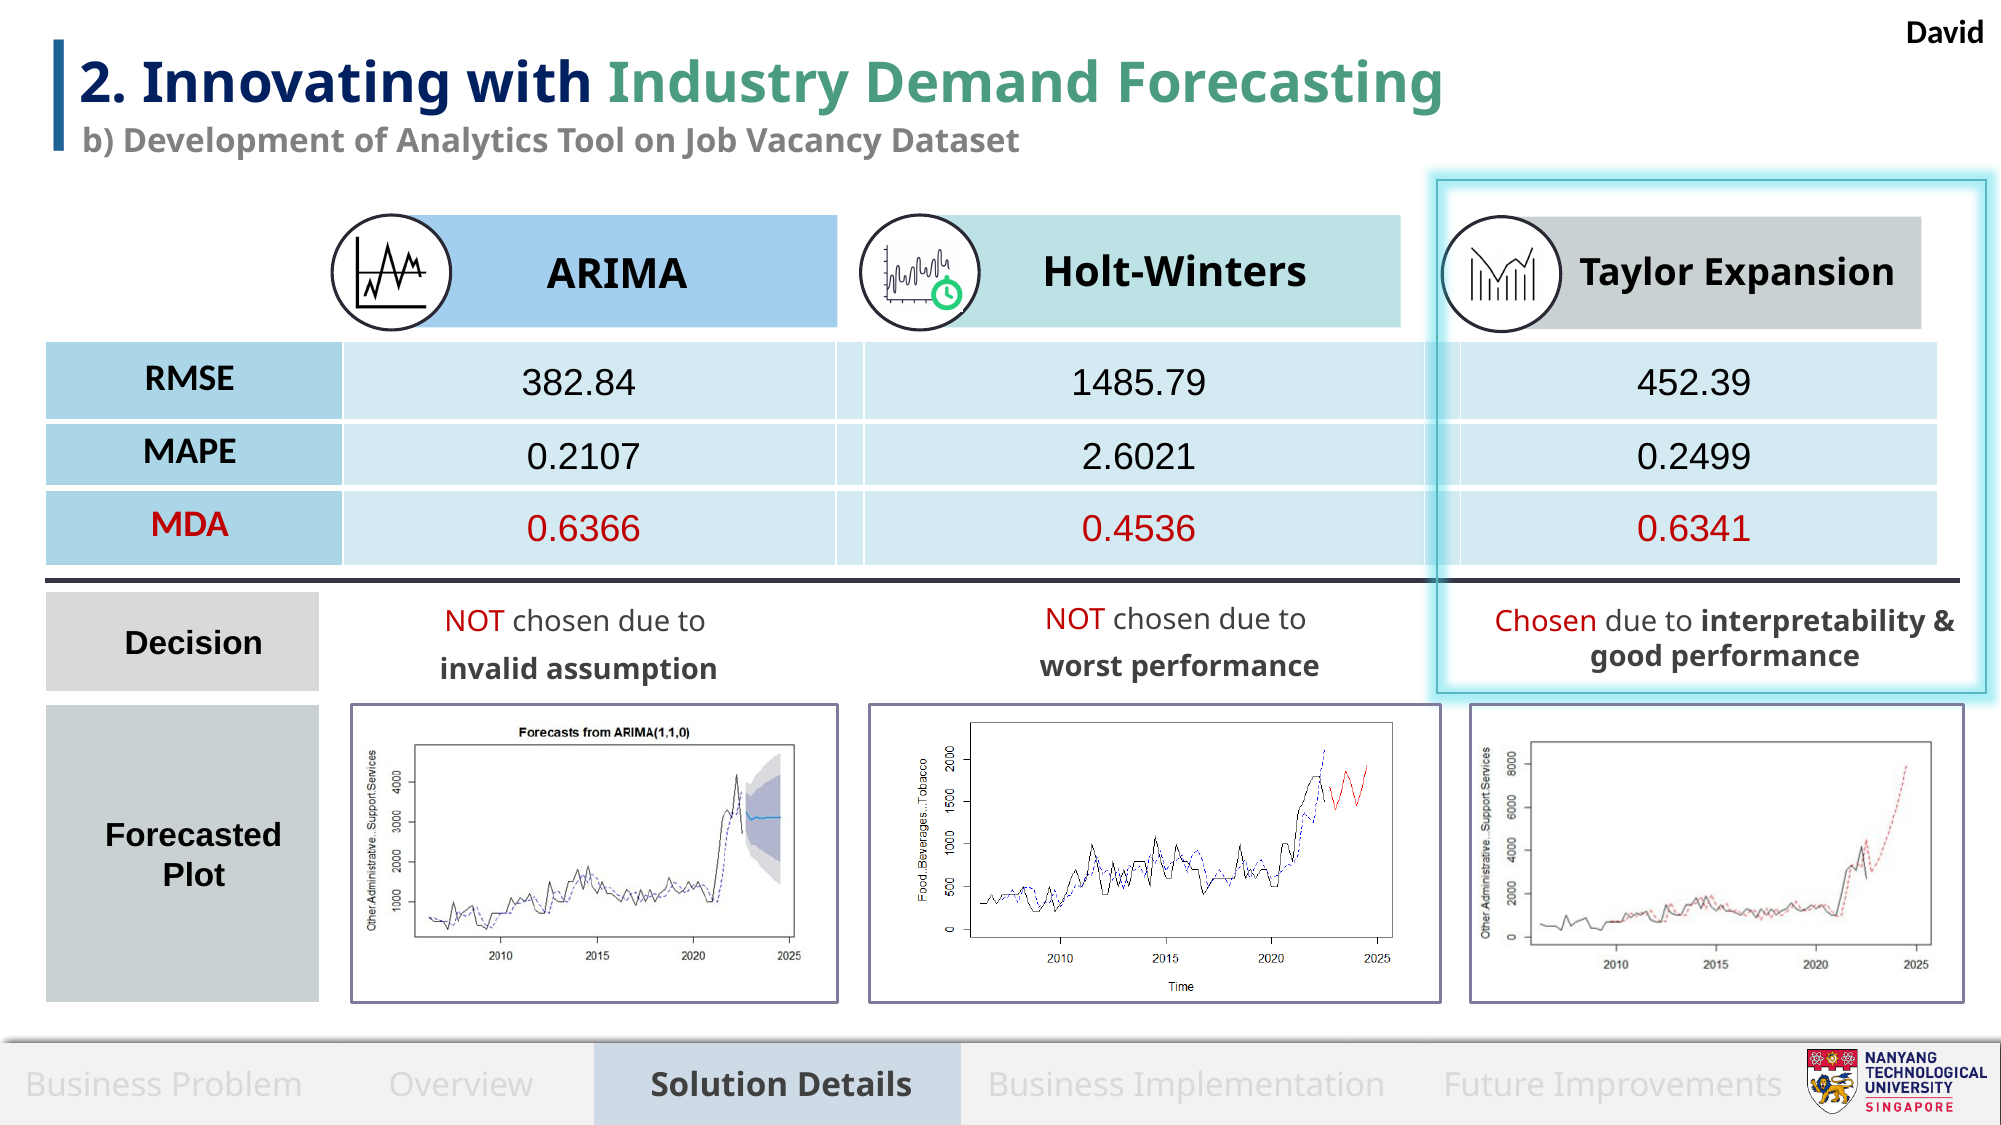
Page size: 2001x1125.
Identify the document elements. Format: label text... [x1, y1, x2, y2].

text_box [869, 704, 1441, 1003]
text_box David [1549, 2, 2000, 63]
text_box [931, 214, 1402, 328]
table_cell 2.6021 [865, 424, 1424, 485]
table_cell MAPE [46, 424, 342, 485]
picture [1477, 727, 1959, 974]
table_cell [837, 424, 863, 485]
text_box NOT chosen due to worst performance [918, 592, 1441, 691]
text_box b) Development of Analytics Tool on Job Vacancy Dataset [66, 111, 1054, 167]
picture [355, 236, 427, 309]
table_cell 0.6366 [344, 491, 835, 565]
text_box ARIMA [532, 239, 736, 305]
picture [1807, 1049, 1987, 1114]
text_box Forecasted Plot [45, 704, 320, 1003]
text_box [403, 214, 838, 328]
table_header RMSE [46, 342, 342, 419]
text_box [859, 213, 981, 331]
picture [363, 718, 820, 970]
text_box Chosen due to interpretability & good performance [1453, 595, 1997, 681]
picture [913, 711, 1406, 996]
table_cell 0.2107 [344, 424, 835, 485]
table_cell 0.4536 [865, 491, 1424, 565]
text_box [331, 213, 452, 331]
picture [879, 240, 963, 312]
text_box [1470, 704, 1964, 1003]
table_header 382.84 [344, 342, 835, 419]
picture [1457, 239, 1546, 308]
table_cell [837, 491, 863, 565]
text_box [1436, 179, 1987, 694]
table_cell MDA [46, 491, 342, 565]
text_box NOT chosen due to invalid assumption [319, 594, 839, 693]
text_box Decision [45, 590, 320, 692]
table_header [837, 342, 863, 419]
table_header 1485.79 [865, 342, 1424, 419]
text_box [351, 704, 838, 1003]
text_box 2. Innovating with Industry Demand Forecasting [64, 46, 1716, 111]
text_box Holt-Winters [1027, 237, 1409, 303]
